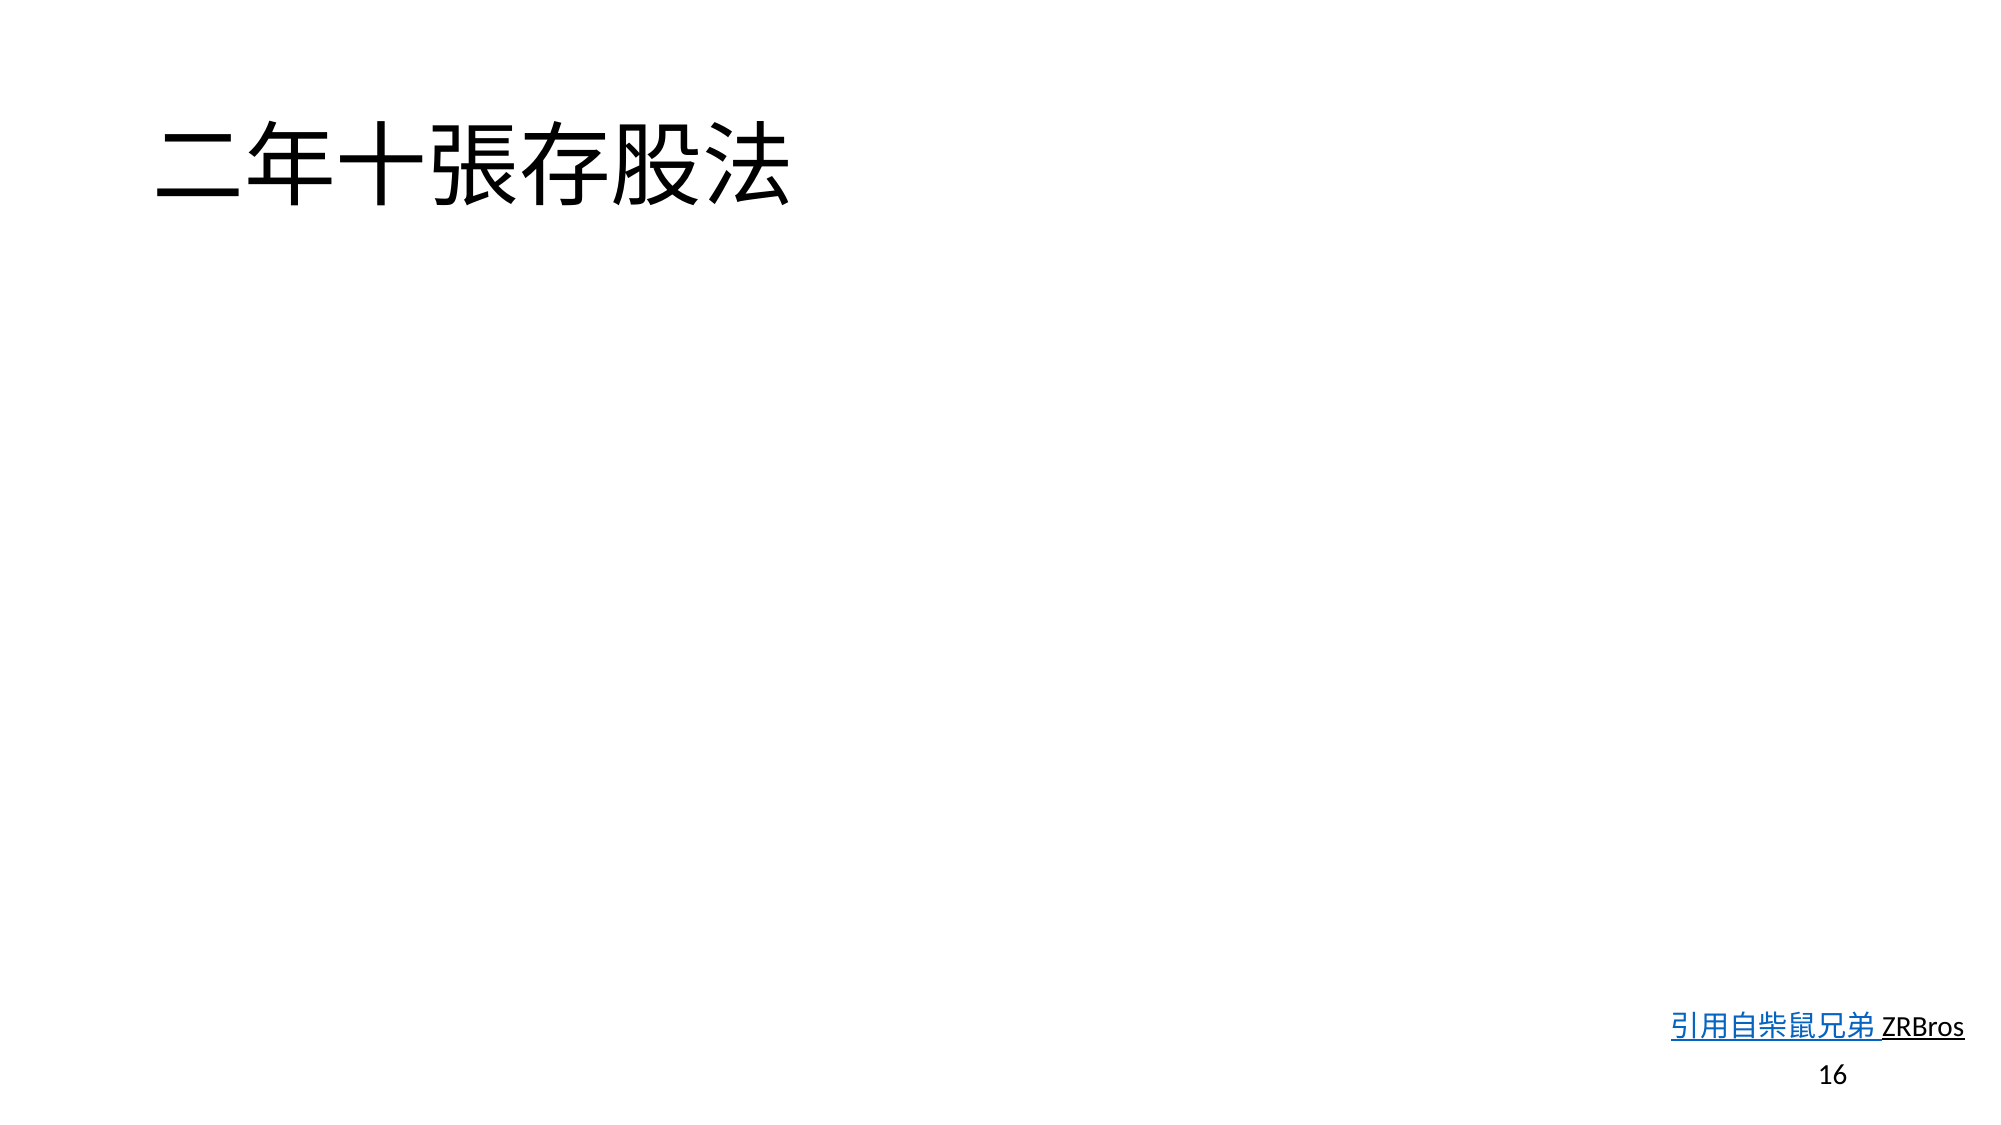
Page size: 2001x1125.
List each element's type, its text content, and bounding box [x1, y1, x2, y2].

slide_number 16 [1412, 1042, 1863, 1103]
title 二年十張存股法 [137, 59, 1863, 278]
